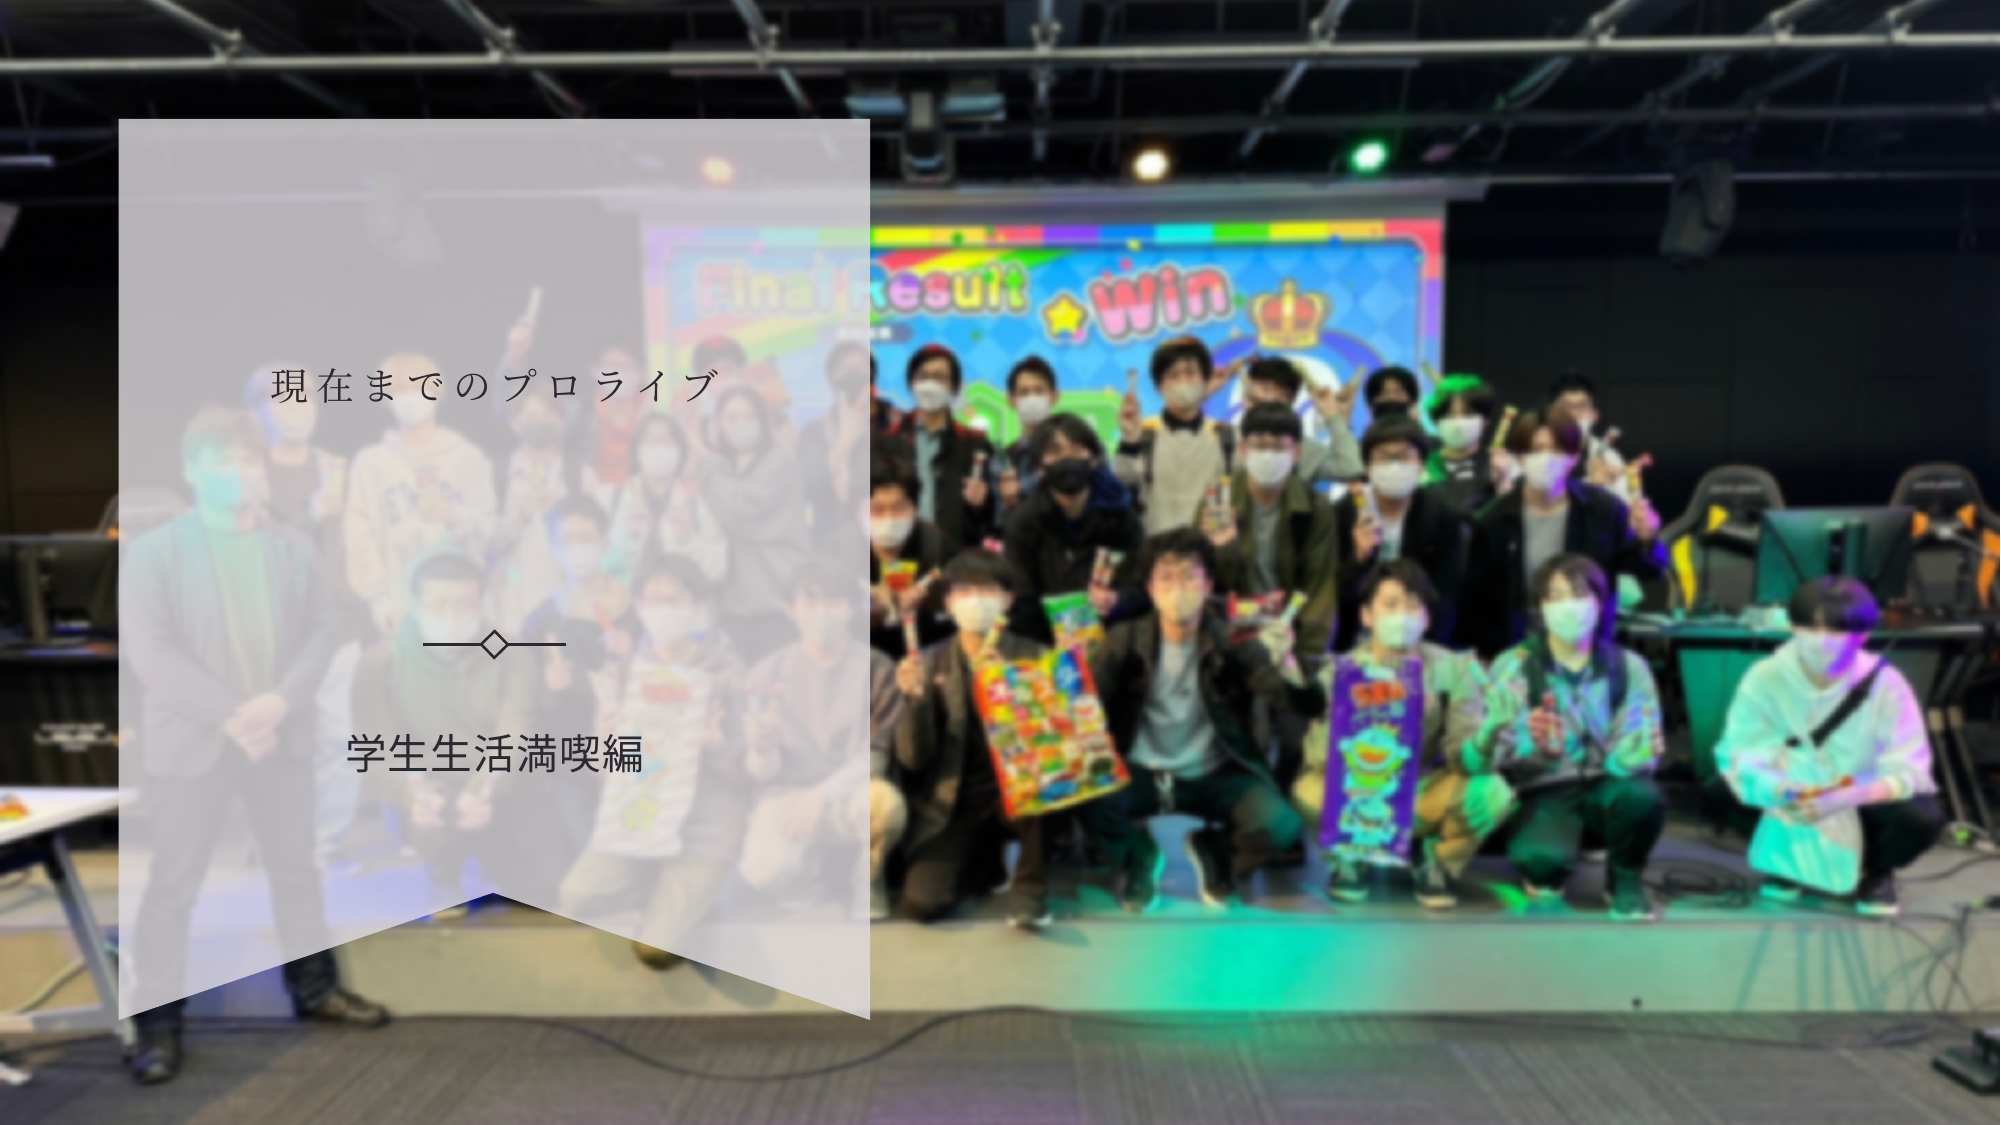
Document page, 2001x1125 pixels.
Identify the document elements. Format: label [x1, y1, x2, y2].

text_box [423, 634, 566, 654]
picture [0, 0, 2000, 1125]
